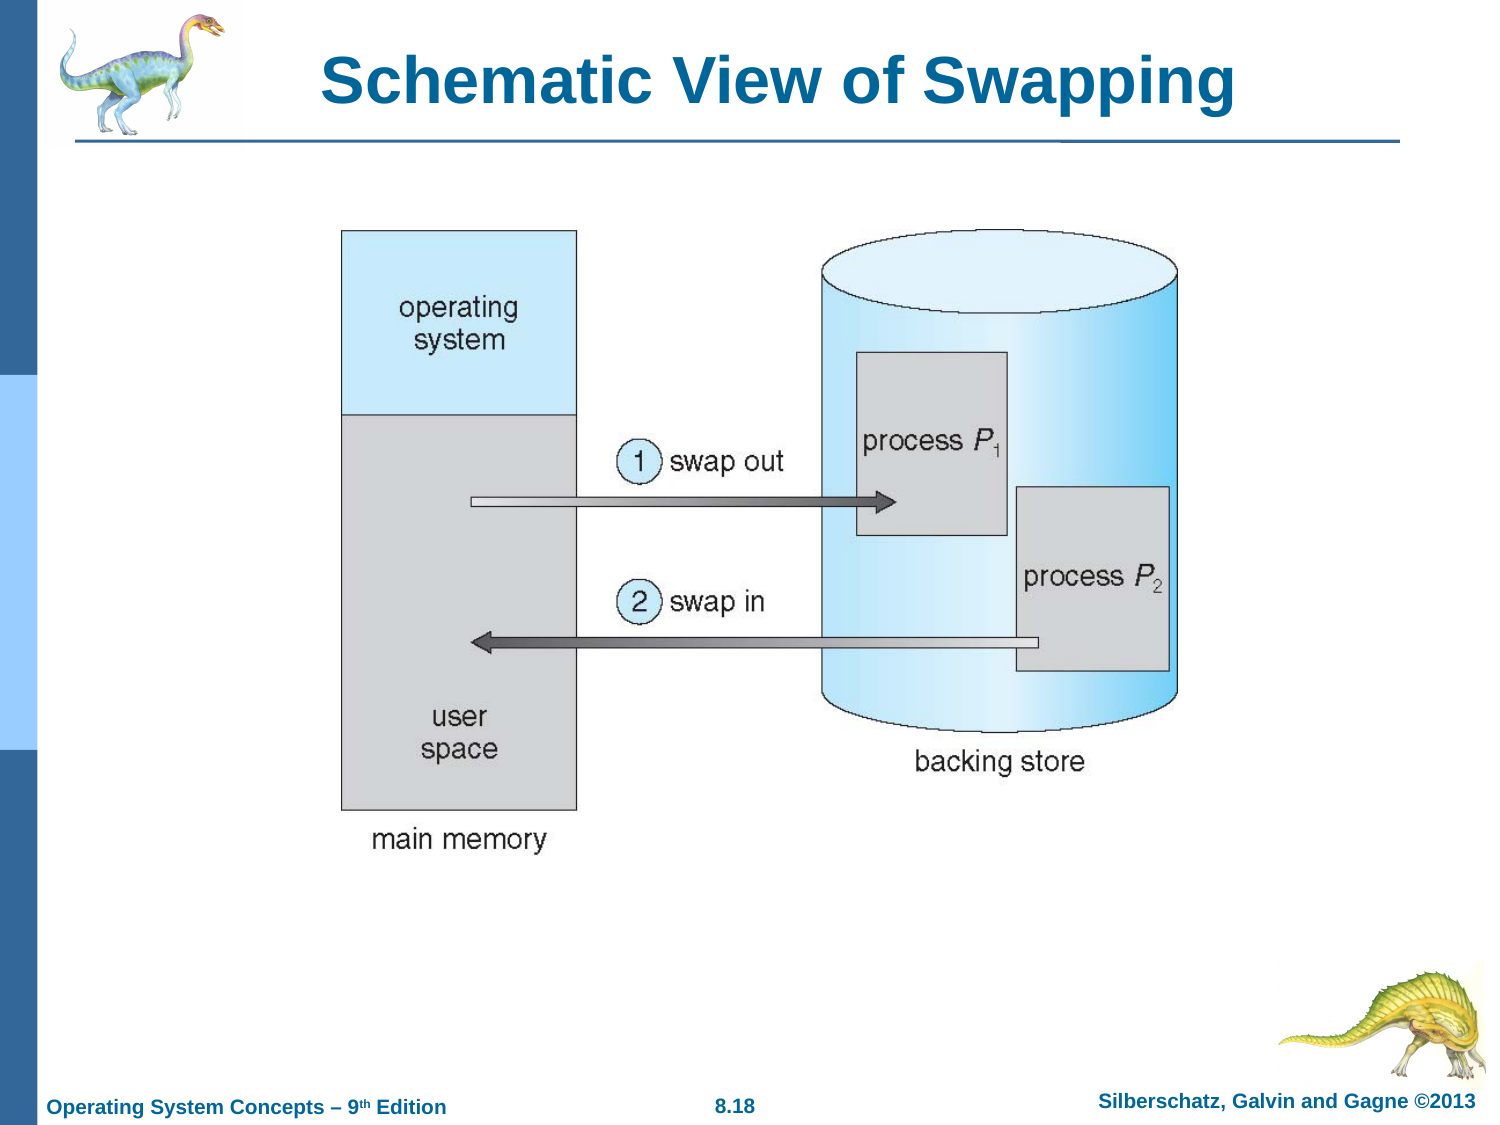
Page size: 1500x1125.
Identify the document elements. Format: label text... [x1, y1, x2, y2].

picture [1275, 959, 1486, 1090]
picture [46, 0, 243, 149]
title Schematic View of Swapping [134, 29, 1425, 125]
picture [341, 229, 1179, 856]
